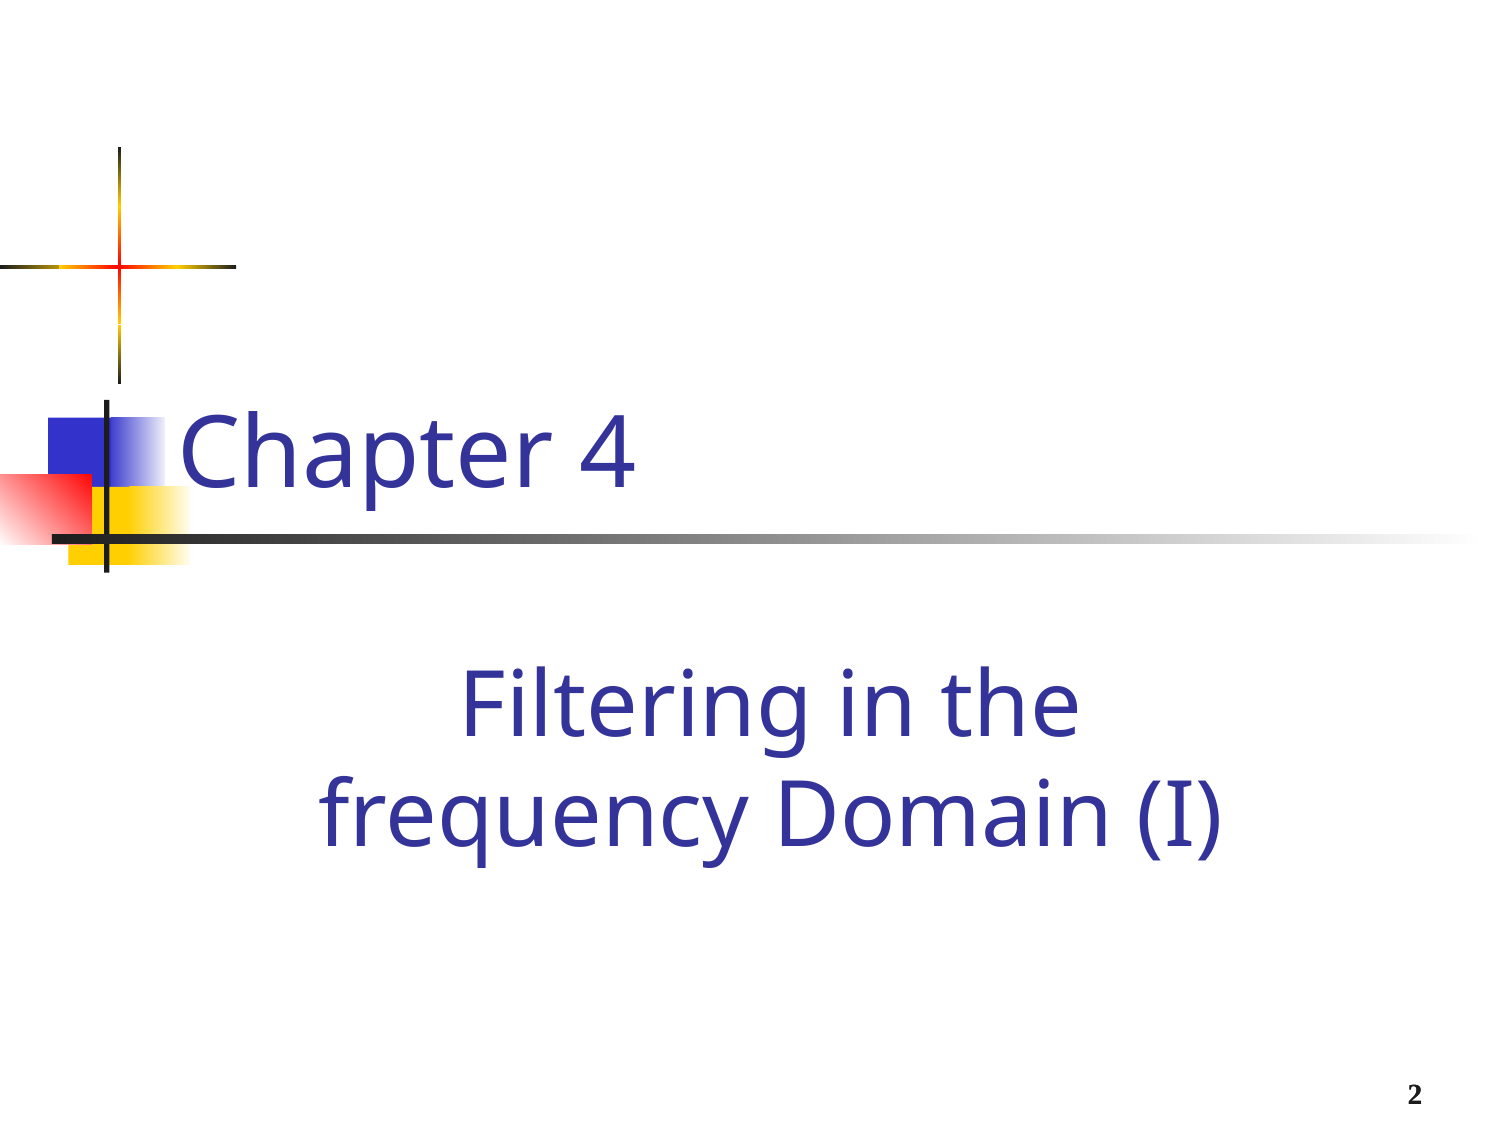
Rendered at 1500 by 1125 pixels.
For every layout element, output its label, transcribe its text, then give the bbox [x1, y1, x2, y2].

title Chapter 4 [162, 274, 1389, 516]
subtitle Filtering in the frequency Domain (I) [224, 637, 1318, 926]
text_box 2 [1124, 1042, 1438, 1118]
